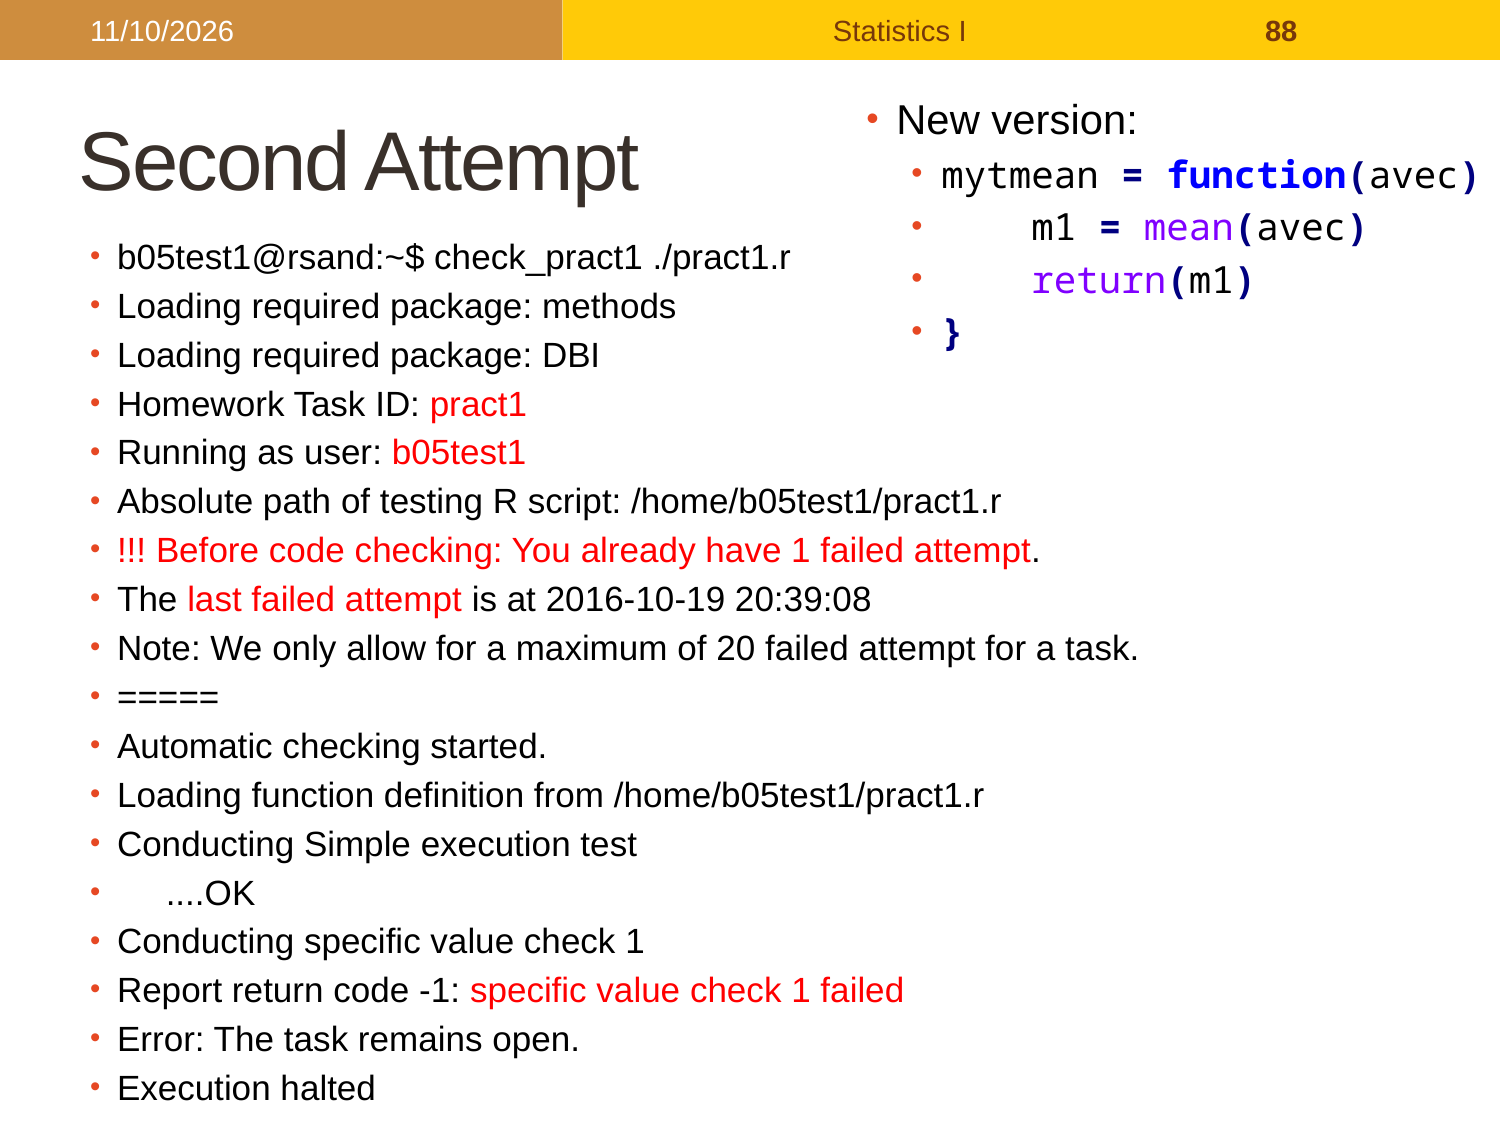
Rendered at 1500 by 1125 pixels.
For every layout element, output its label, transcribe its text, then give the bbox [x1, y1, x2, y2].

slide_number 88 [1250, 3, 1425, 57]
footer Statistics I [562, 3, 1238, 57]
text_box New version: mytmean = function(avec) { m1 = mean(avec) return(m1) } [851, 85, 1500, 390]
title Second Attempt [63, 76, 1414, 239]
list b05test1@rsand:~$ check_pract1 ./pract1.r Loading required package: methods Loading required package: DBI Homework Task ID: pract1 Running as user: b05test1 Absolute path of testing R script: /home/b05test1/pract1.r !!! Before code checking: You already have 1 failed attempt. The last failed attempt is at 2016-10-19 20:39:08 Note: We only allow for a maximum of 20 failed attempt for a task. ===== Automatic checking started. Loading function definition from /home/b05test1/pract1.r Conducting Simple execution test ....OK Conducting specific value check 1 Report return code -1: specific value check 1 failed Error: The task remains open. Execution halted [75, 239, 1425, 1125]
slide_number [75, 3, 550, 57]
